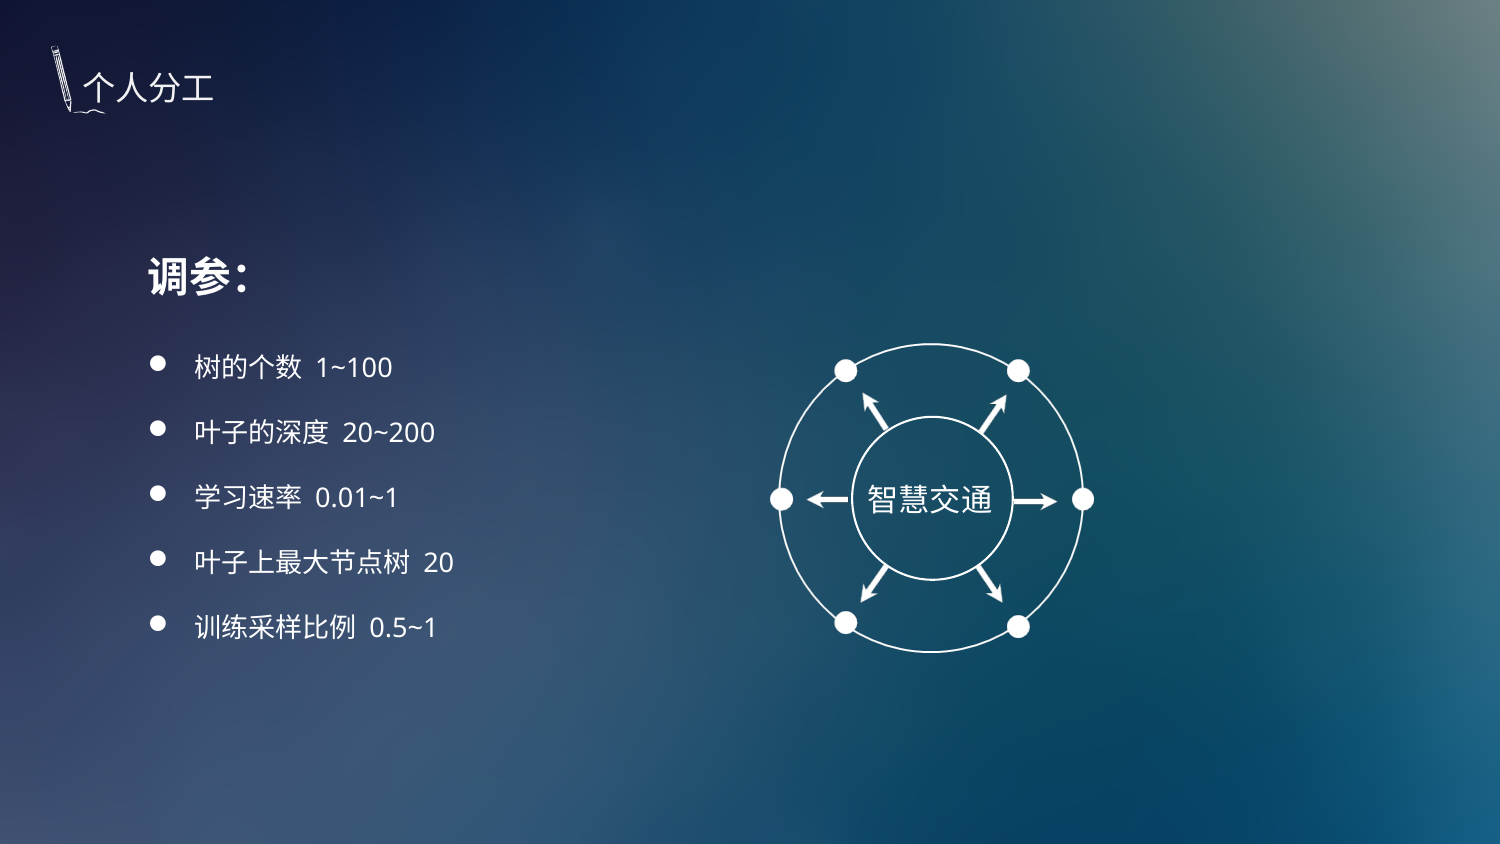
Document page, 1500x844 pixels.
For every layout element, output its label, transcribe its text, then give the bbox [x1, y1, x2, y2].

picture [0, 0, 1500, 844]
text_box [851, 416, 1013, 580]
text_box 调参： 树的个数 1~100 叶子的深度 20~200 学习速率 0.01~1 叶子上最大节点树 20 训练采样比例 0.5~1 [133, 243, 1312, 683]
text_box 个人分工 [67, 59, 357, 115]
